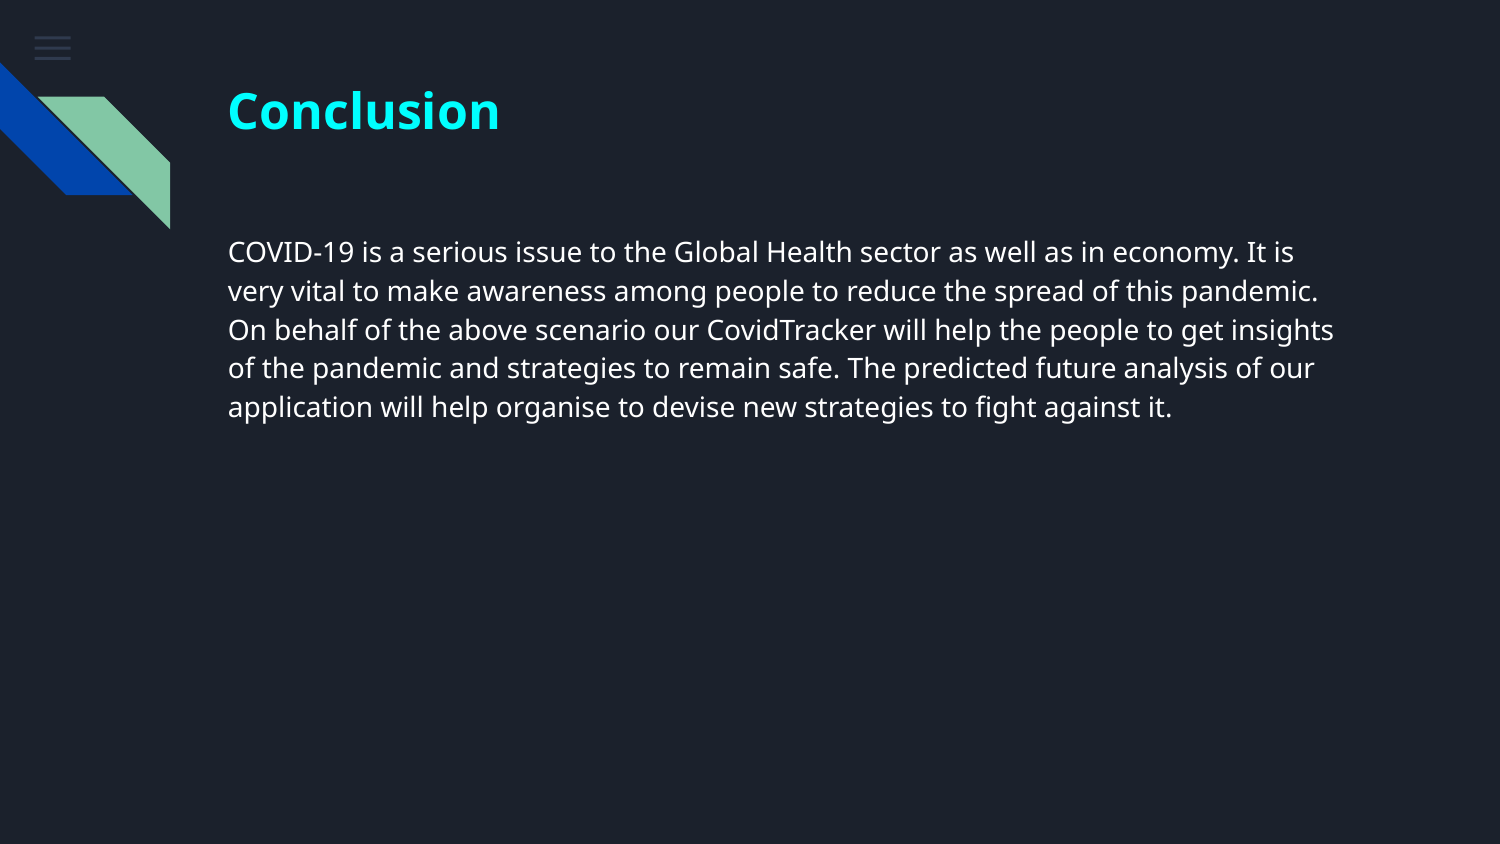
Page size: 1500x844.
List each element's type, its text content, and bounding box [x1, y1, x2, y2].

title Conclusion [212, 64, 1368, 214]
list COVID-19 is a serious issue to the Global Health sector as well as in economy. It is very vital to make awareness among people to reduce the spread of this pandemic. On behalf of the above scenario our CovidTracker will help the people to get insights of the pandemic and strategies to remain safe. The predicted future analysis of our application will help organise to devise new strategies to fight against it. [212, 214, 1368, 672]
